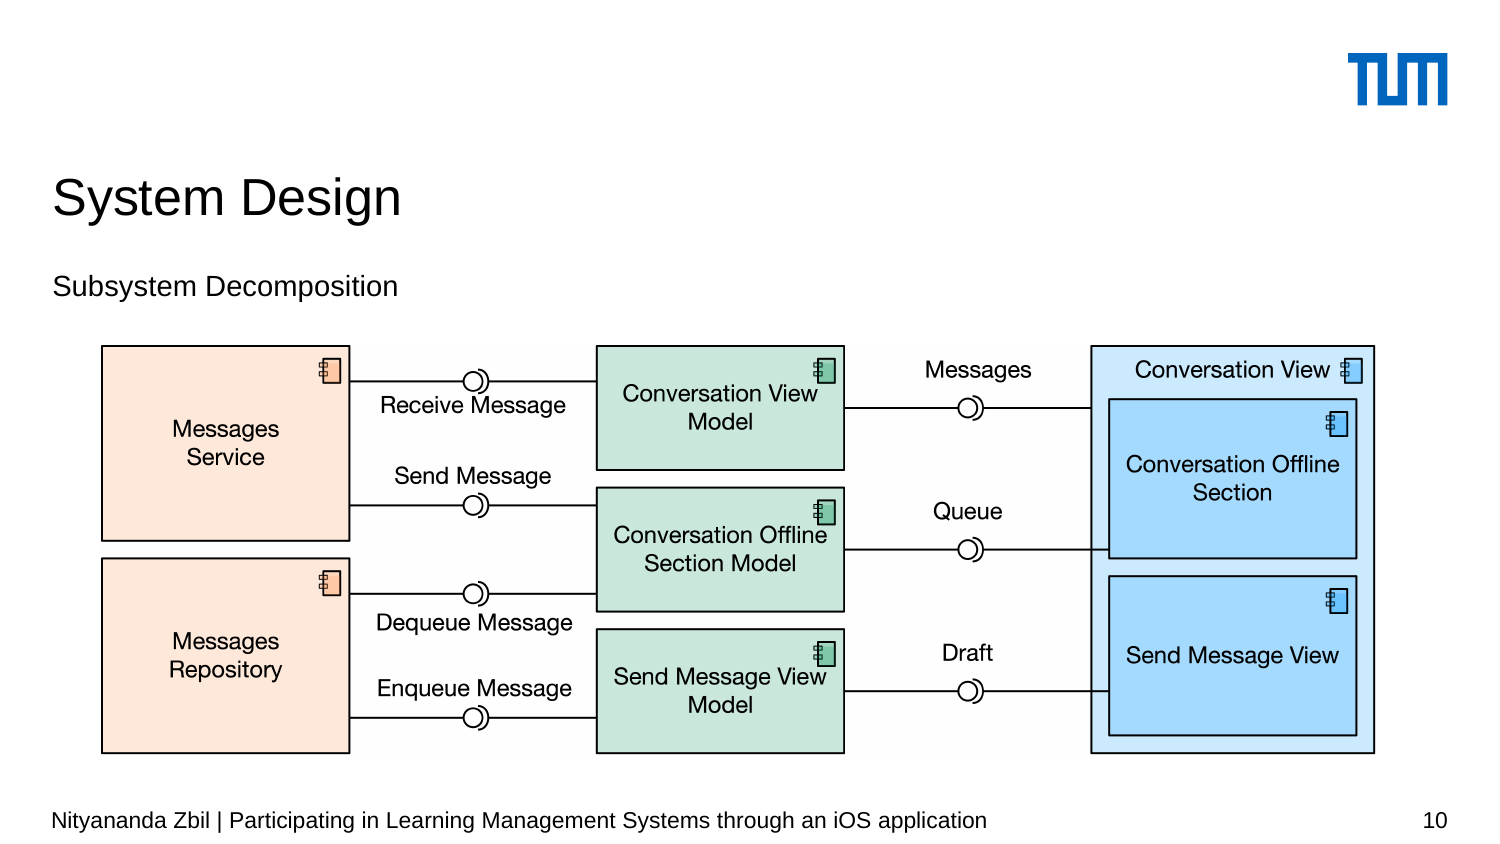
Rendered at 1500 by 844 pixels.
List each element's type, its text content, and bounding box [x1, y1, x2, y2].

slide_number 10 [1112, 796, 1448, 842]
picture [100, 344, 1376, 755]
list Subsystem Decomposition [52, 262, 739, 771]
title System Design [52, 159, 1449, 227]
footer Nityananda Zbil | Participating in Learning Management Systems through an iOS application [51, 796, 1112, 842]
